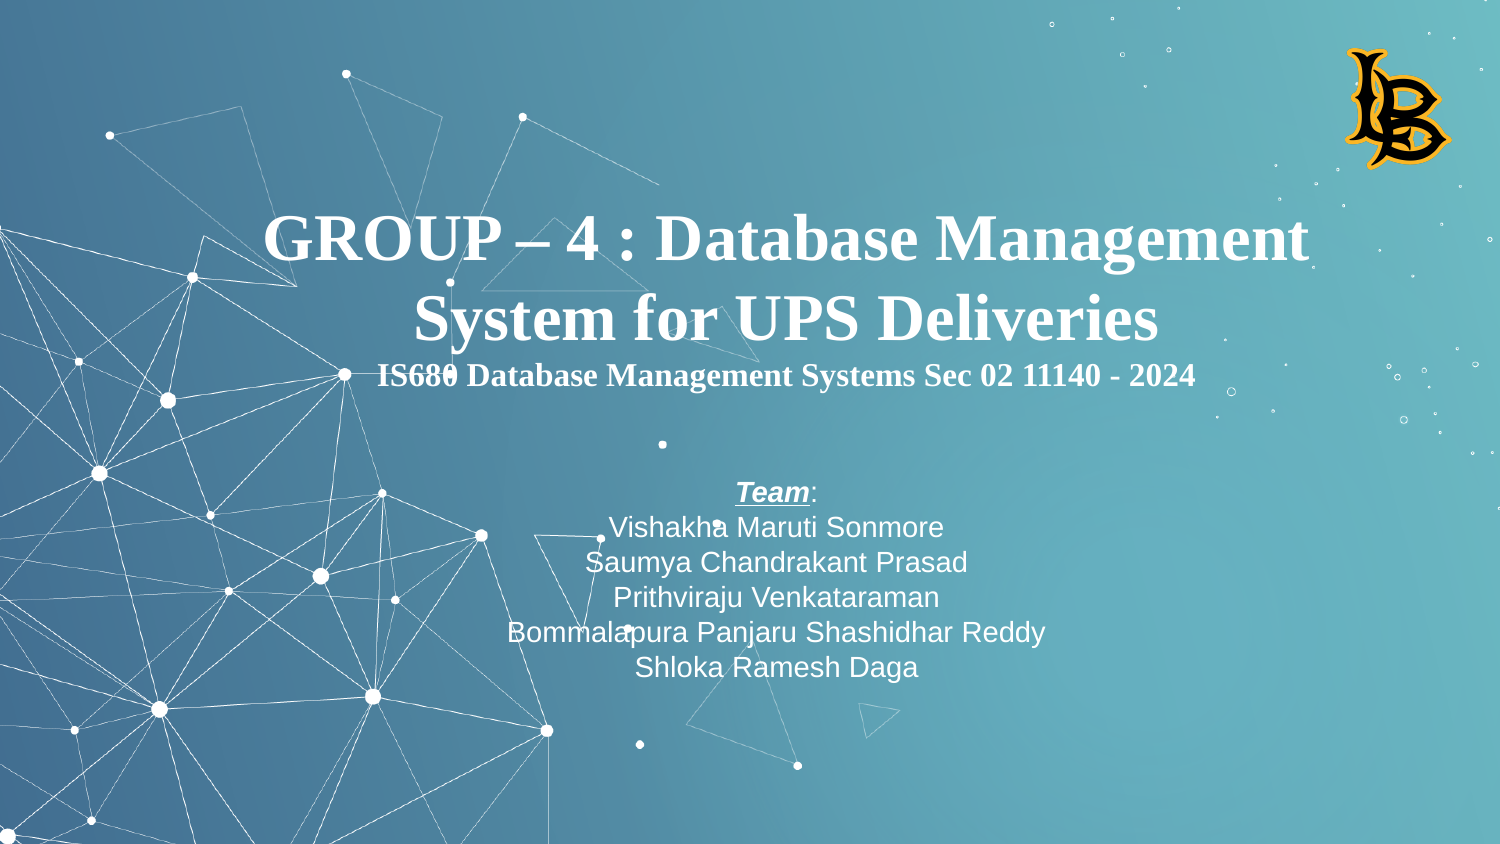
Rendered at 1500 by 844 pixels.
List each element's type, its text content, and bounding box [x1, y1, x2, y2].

title GROUP – 4 : Database Management System for UPS Deliveries IS680 Database Management Systems Sec 02 11140 - 2024 [227, 208, 1346, 544]
text_box Team: Vishakha Maruti Sonmore Saumya Chandrakant Prasad Prithviraju Venkataraman Bommalapura Panjaru Shashidhar Reddy Shloka Ramesh Daga [401, 466, 1152, 761]
picture [0, 0, 1500, 844]
